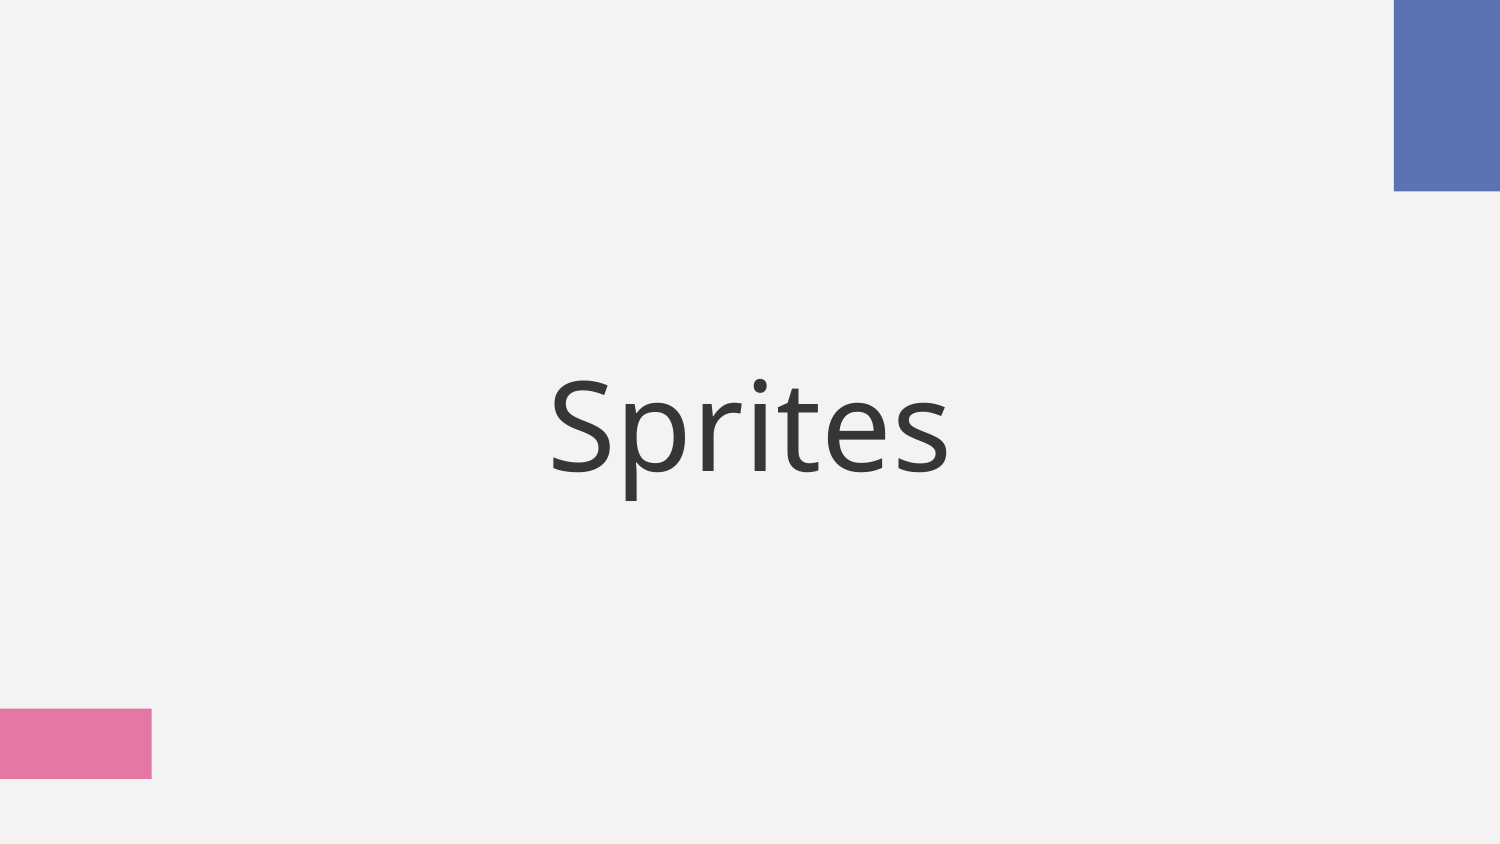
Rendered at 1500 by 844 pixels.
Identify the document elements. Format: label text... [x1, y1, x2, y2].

title Sprites [51, 374, 1449, 469]
